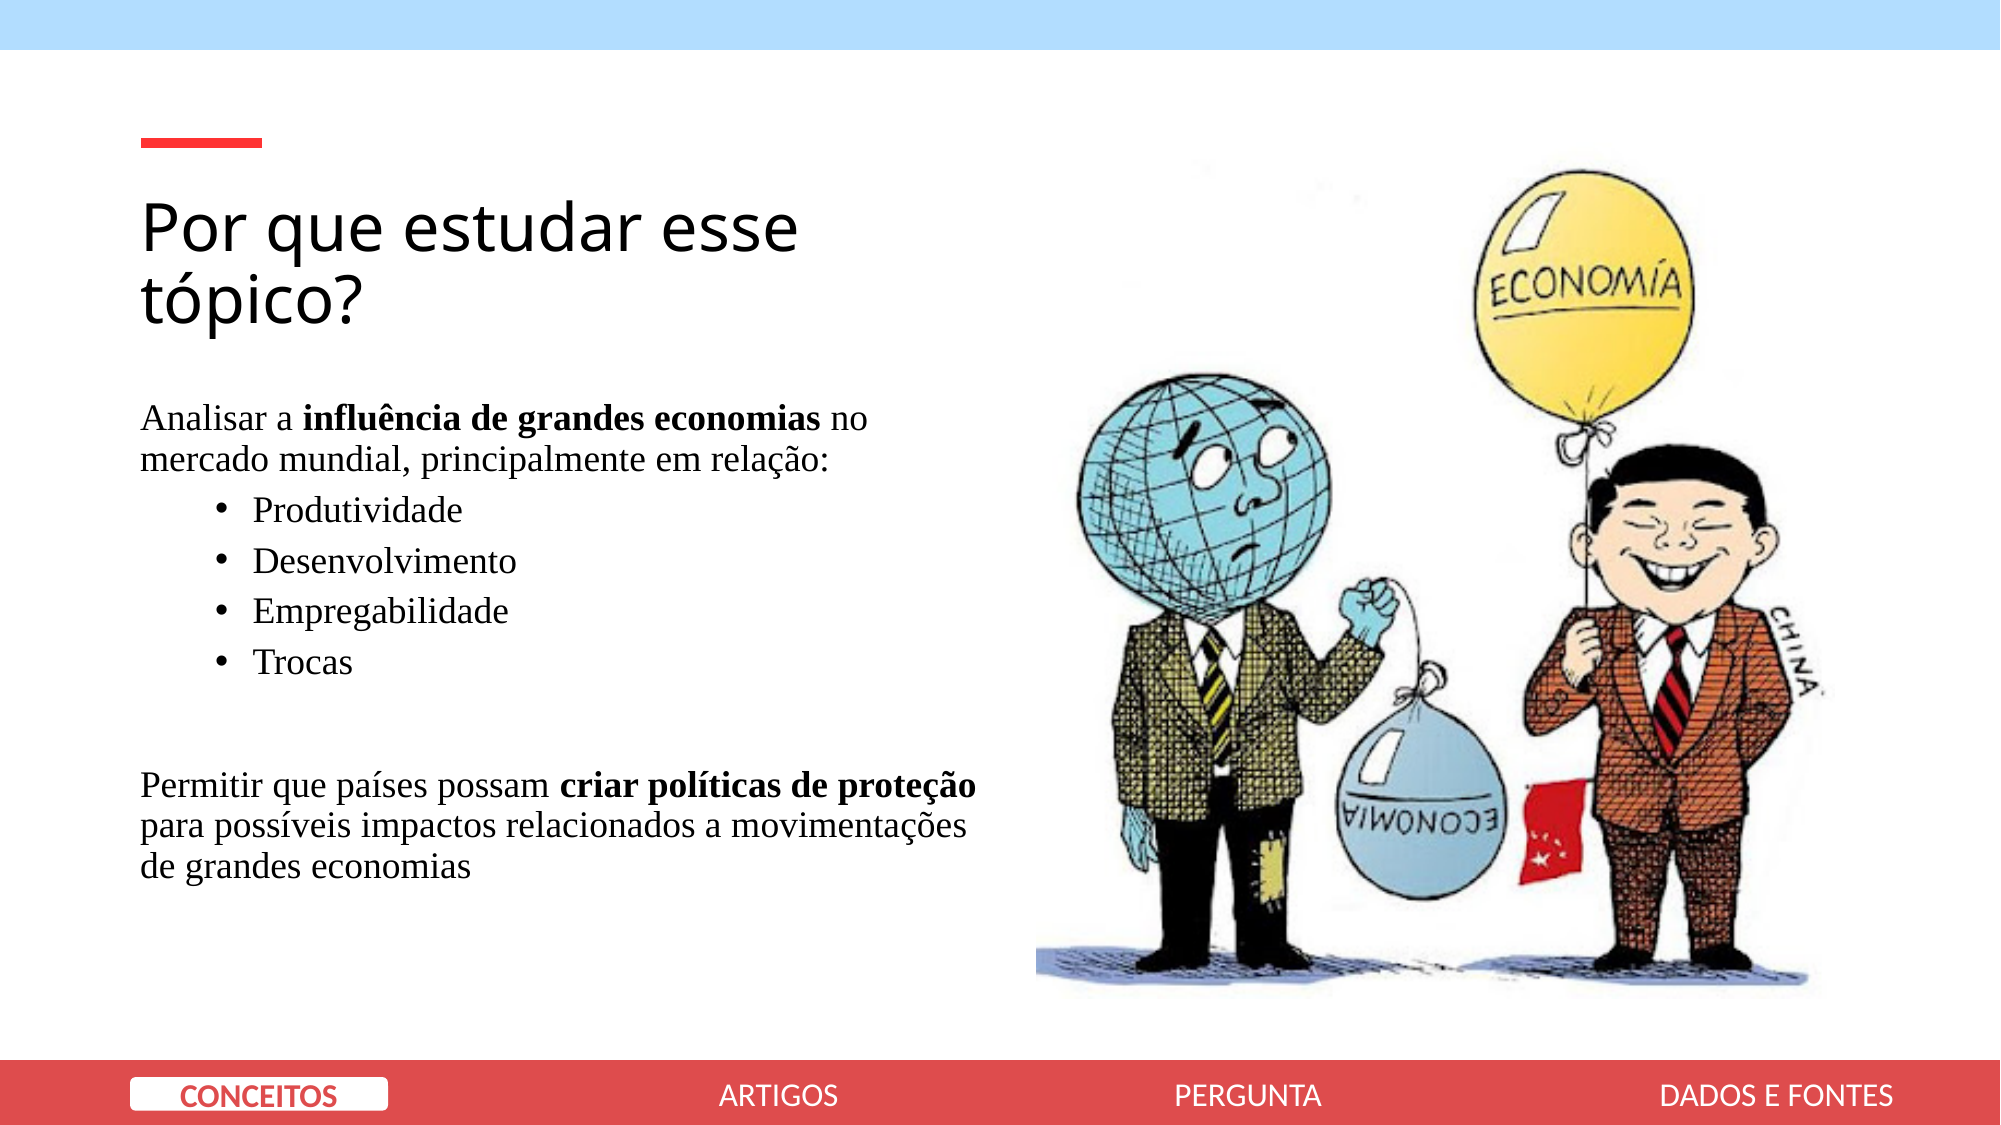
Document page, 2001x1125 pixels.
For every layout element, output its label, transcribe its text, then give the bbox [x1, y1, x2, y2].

text_box PERGUNTA [1118, 1074, 1379, 1111]
picture [1036, 126, 1835, 999]
text_box [0, 1060, 2000, 1125]
title Por que estudar esse tópico? [124, 186, 871, 391]
text_box ARTIGOS [648, 1074, 909, 1111]
text_box DADOS E FONTES [1603, 1074, 1951, 1111]
text_box CONCEITOS [129, 1076, 390, 1112]
list Analisar a influência de grandes economias no mercado mundial, principalmente em relação: Produtividade Desenvolvimento Empregabilidade Trocas Permitir que países possam criar políticas de proteção para possíveis impactos relacionados a movimentações de grandes economias [124, 391, 1000, 983]
text_box [0, 0, 2000, 50]
